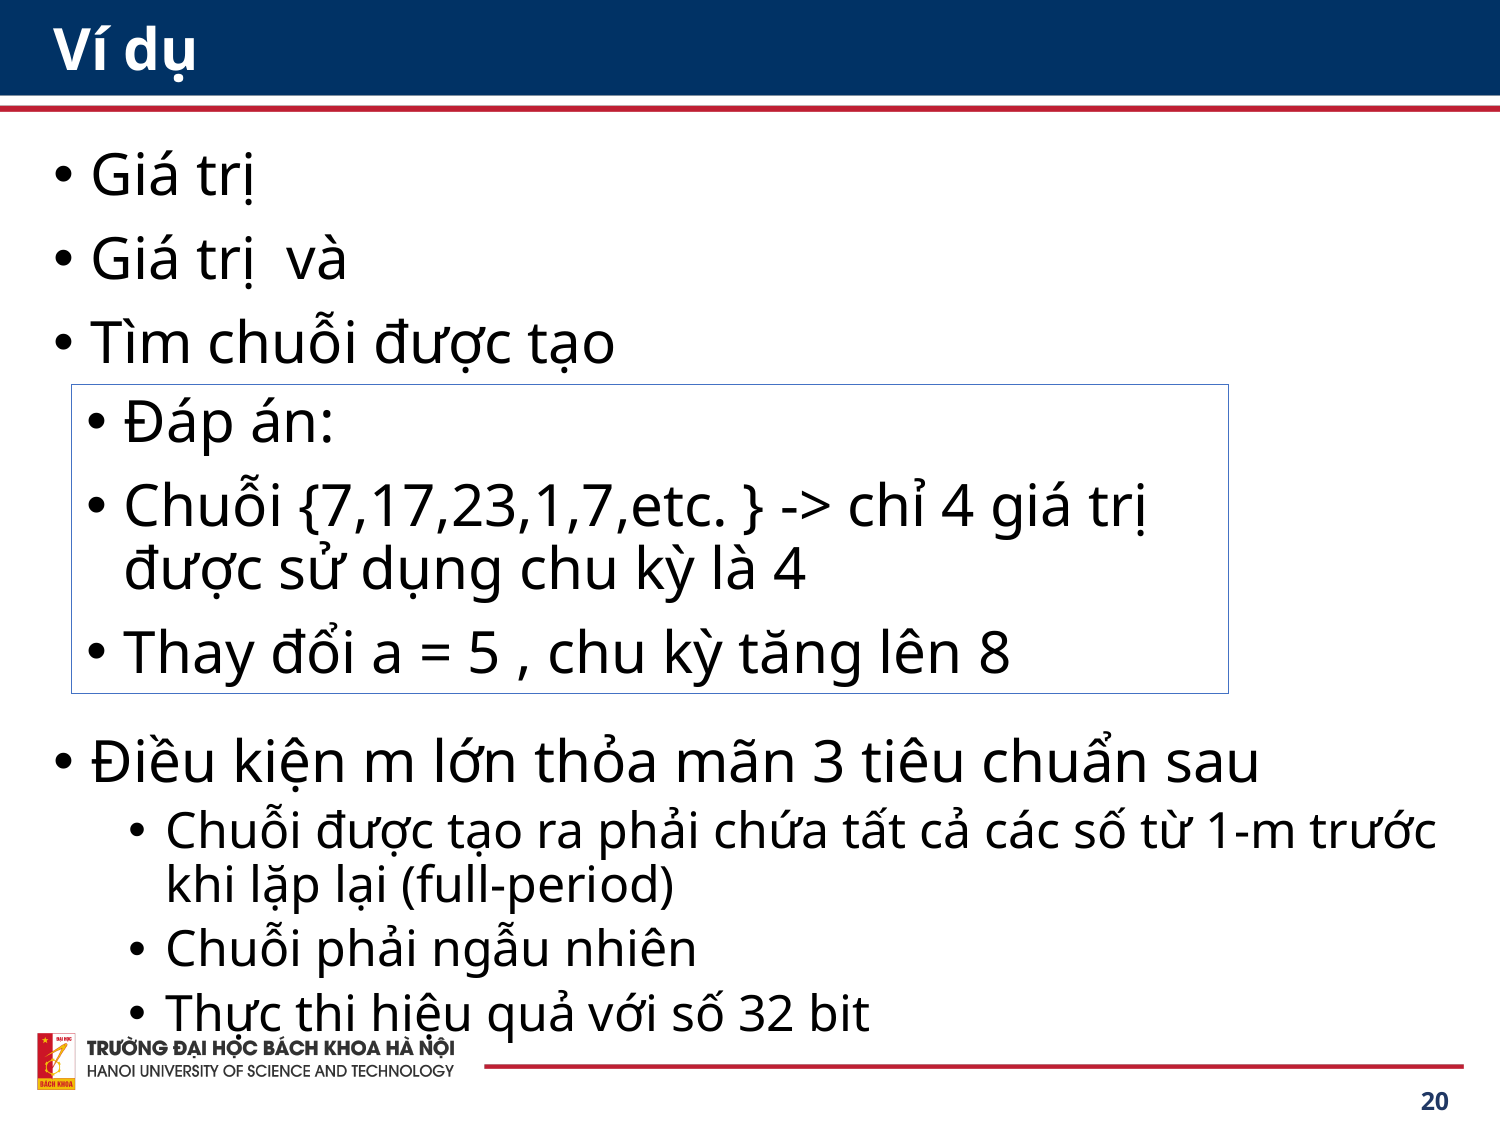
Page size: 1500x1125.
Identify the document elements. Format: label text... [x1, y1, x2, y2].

picture [0, 0, 1500, 1125]
title Ví dụ [38, 12, 1462, 87]
text_box Đáp án: Chuỗi {7,17,23,1,7,etc. } -> chỉ 4 giá trị được sử dụng chu kỳ là 4 Thay đổi a = 5 , chu kỳ tăng lên 8 [71, 384, 1229, 694]
slide_number 20 [1126, 1078, 1464, 1125]
